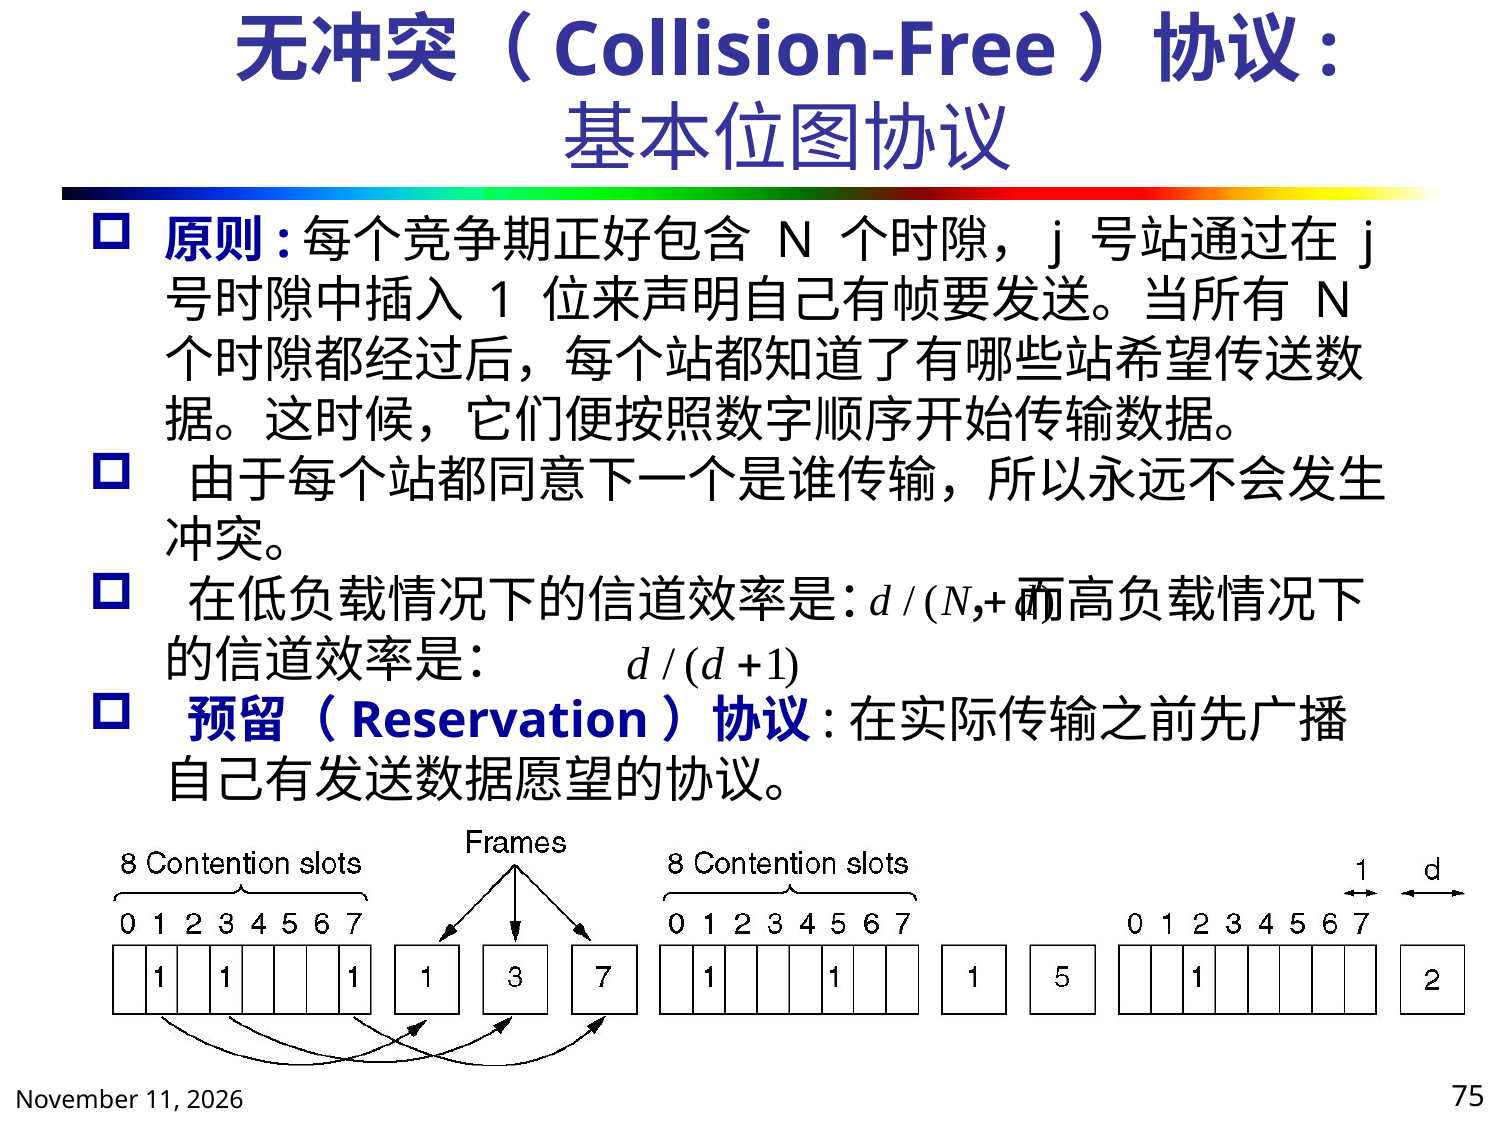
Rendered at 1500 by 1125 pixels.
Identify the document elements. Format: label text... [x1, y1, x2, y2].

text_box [862, 574, 1063, 634]
title 无冲突（Collision-Free）协议: 基本位图协议 [124, 62, 1451, 188]
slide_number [0, 1049, 313, 1125]
picture [62, 187, 355, 200]
picture [112, 824, 1466, 1066]
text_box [619, 637, 809, 700]
text_box 原则:每个竞争期正好包含 N 个时隙，j 号站通过在 j 号时隙中插入 1 位来声明自己有帧要发送。当所有 N 个时隙都经过后，每个站都知道了有哪些站希望传送数据。这时候，它们便按照数字顺序开始传输数据。 由于每个站都同意下一个是谁传输，所以永远不会发生冲突。 在低负载情况下的信道效率是： ，而高负载情况下的信道效率是： 预留（Reservation）协议:在实际传输之前先广播自己有发送数据愿望的协议。 [74, 199, 1413, 875]
picture [382, 188, 1438, 200]
slide_number 75 [1187, 1049, 1500, 1125]
